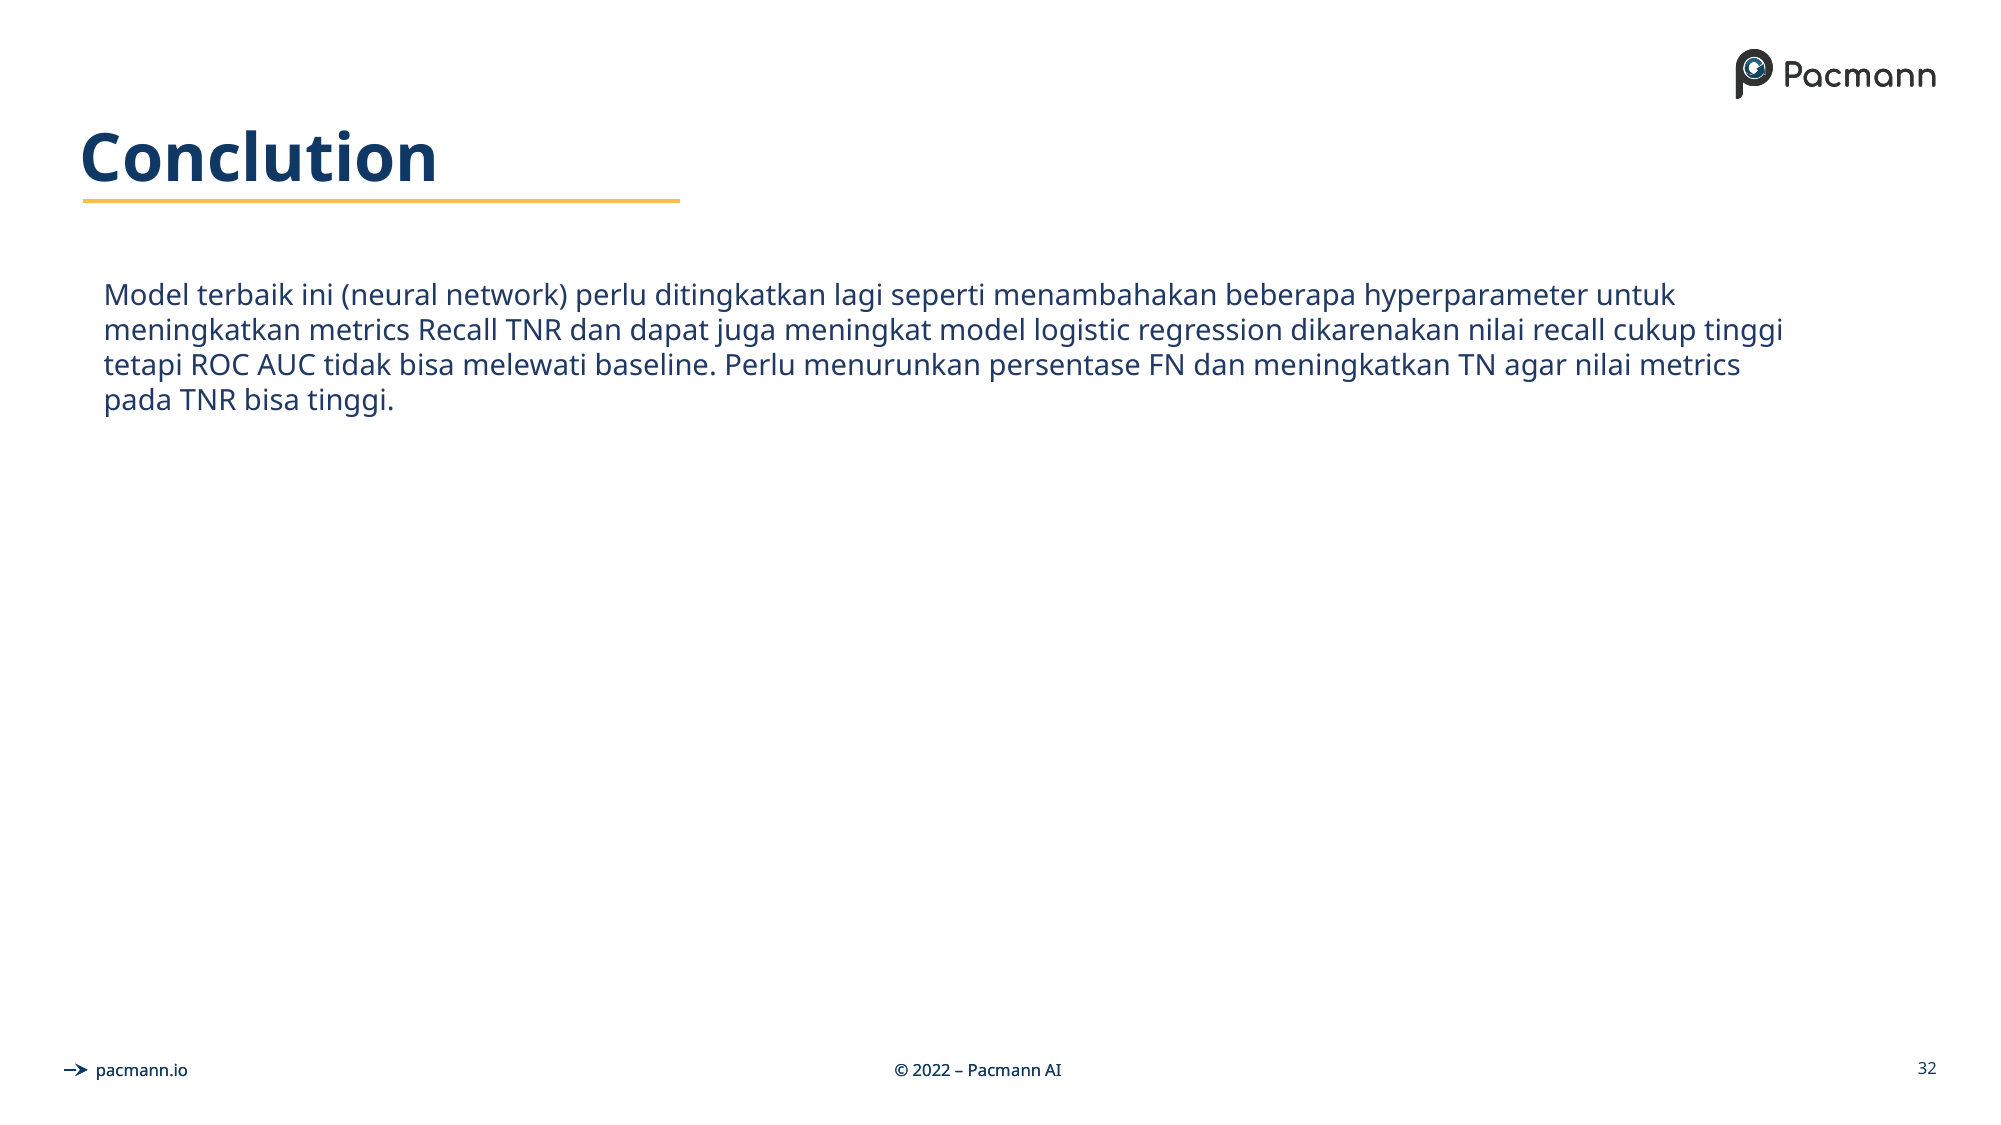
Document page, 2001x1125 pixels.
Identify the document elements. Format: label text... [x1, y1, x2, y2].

picture [1707, 36, 1966, 112]
title Conclution [64, 51, 1936, 269]
text_box Model terbaik ini (neural network) perlu ditingkatkan lagi seperti menambahakan beberapa hyperparameter untuk meningkatkan metrics Recall TNR dan dapat juga meningkat model logistic regression dikarenakan nilai recall cukup tinggi tetapi ROC AUC tidak bisa melewati baseline. Perlu menurunkan persentase FN dan meningkatkan TN agar nilai metrics pada TNR bisa tinggi. [88, 268, 1807, 424]
